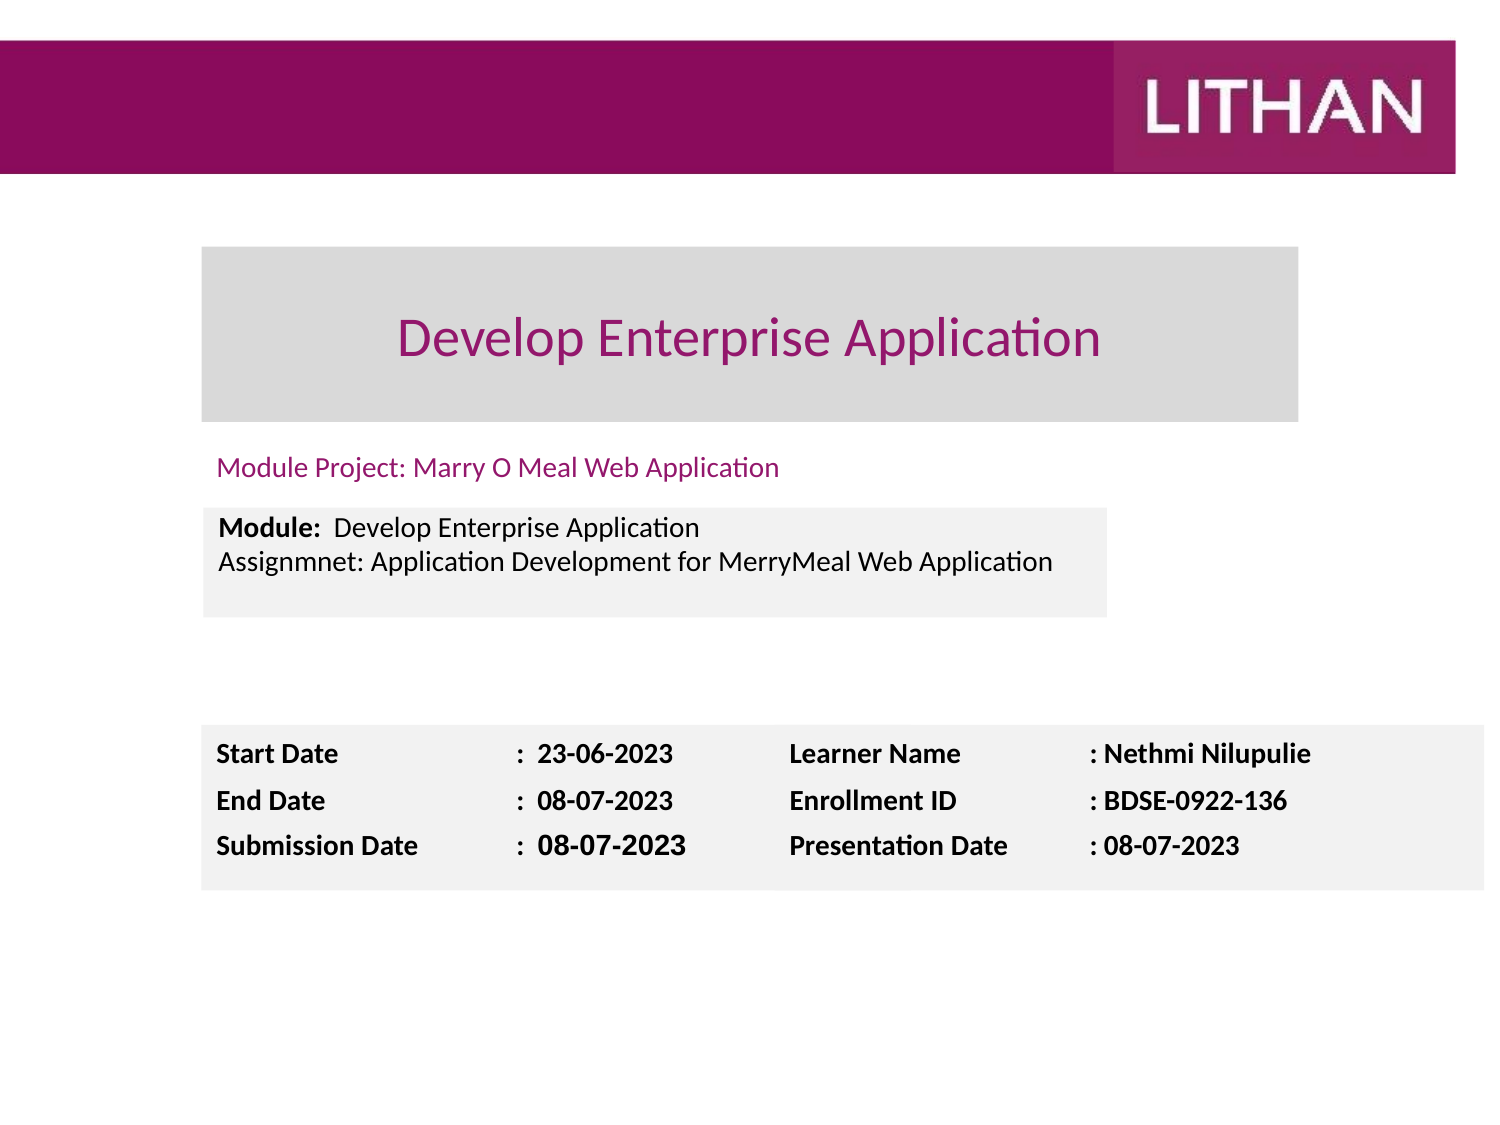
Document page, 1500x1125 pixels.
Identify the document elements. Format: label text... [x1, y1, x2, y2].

title Develop Enterprise Application [201, 246, 1299, 422]
text_box Module Project: Marry O Meal Web Application [201, 430, 924, 501]
text_box Start Date : 23-06-2023 End Date : 08-07-2023 Submission Date : 08-07-2023 [201, 724, 774, 891]
picture [0, 37, 1457, 178]
text_box Module: Develop Enterprise Application Assignmnet: Application Development for MerryMeal Web Application [203, 507, 1107, 618]
text_box Learner Name : Nethmi Nilupulie Enrollment ID : BDSE-0922-136 Presentation Date : 08-07-2023 [774, 724, 1485, 891]
